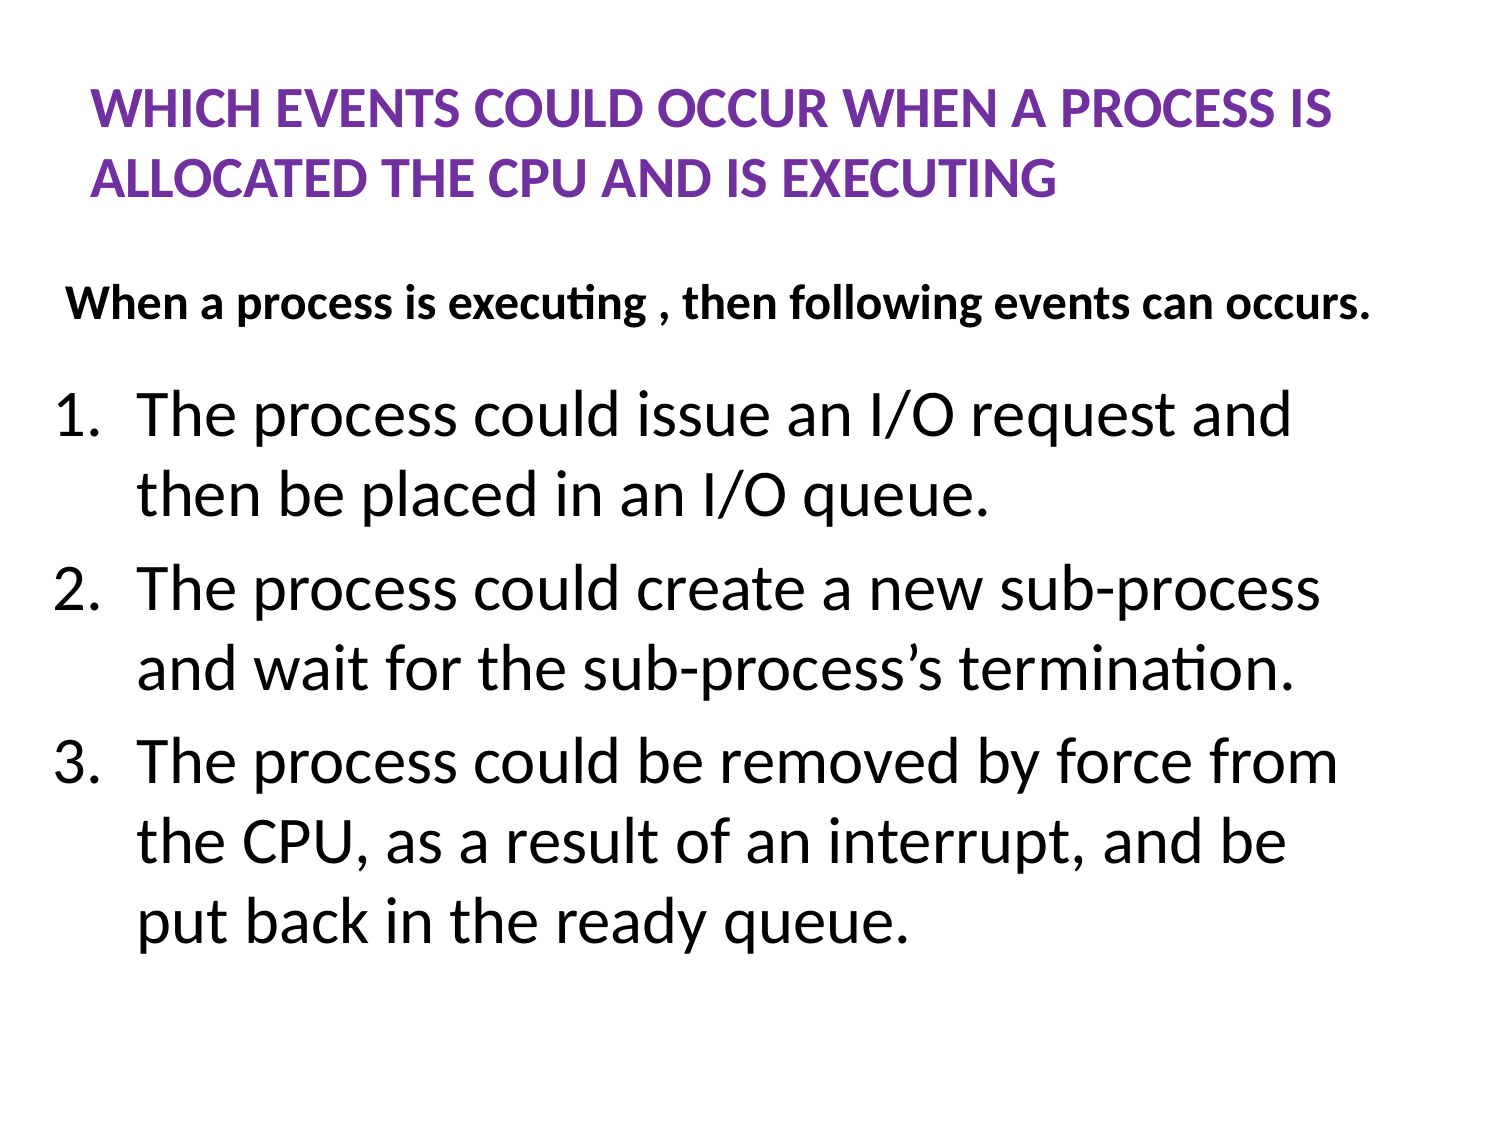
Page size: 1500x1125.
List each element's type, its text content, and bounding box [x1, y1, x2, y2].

title WHICH EVENTS COULD OCCUR WHEN A PROCESS IS ALLOCATED THE CPU AND IS EXECUTING [75, 45, 1425, 233]
list The process could issue an I/O request and then be placed in an I/O queue. The process could create a new sub-process and wait for the sub-process’s termination. The process could be removed by force from the CPU, as a result of an interrupt, and be put back in the ready queue. [37, 362, 1388, 1105]
text_box When a process is executing , then following events can occurs. [49, 262, 1400, 338]
